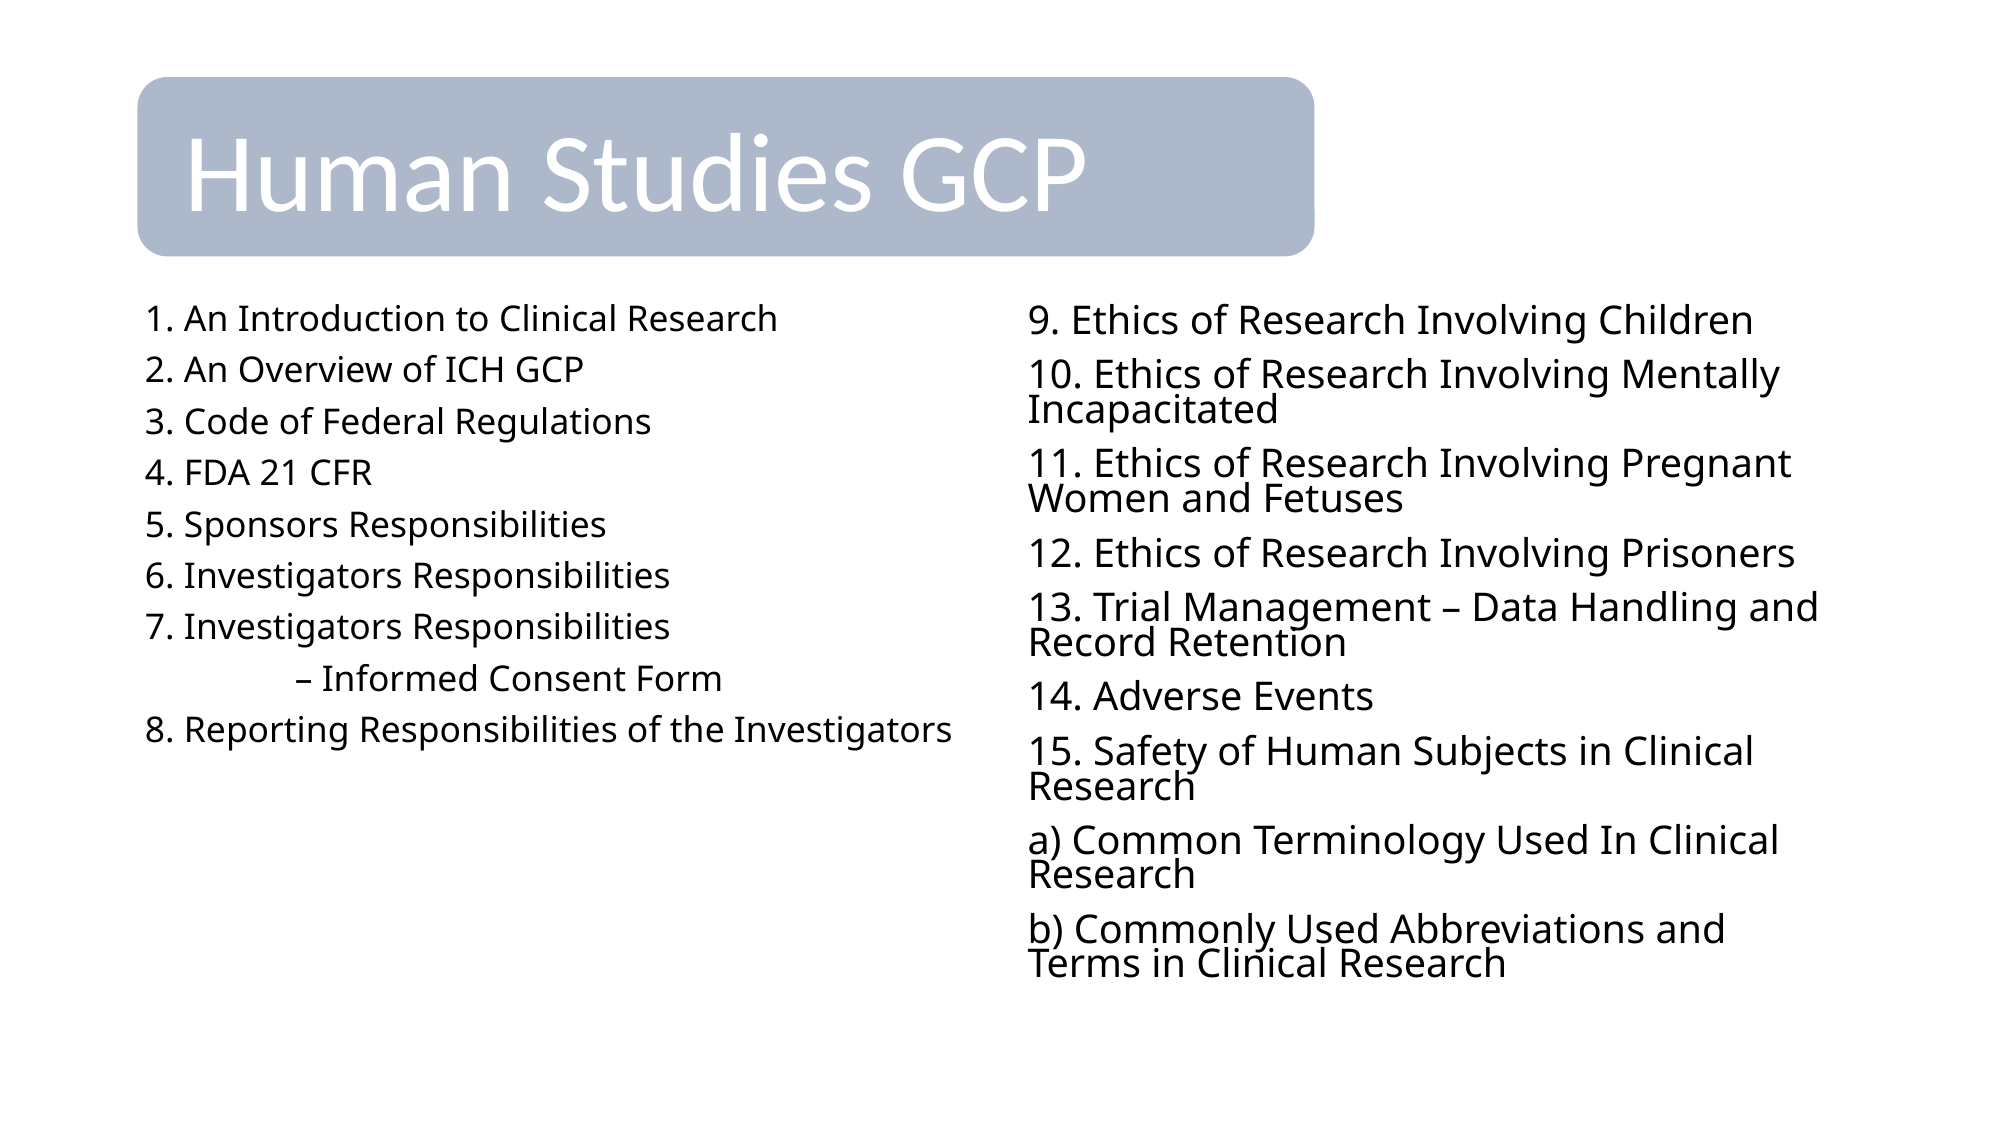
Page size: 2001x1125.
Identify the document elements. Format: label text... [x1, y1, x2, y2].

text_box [137, 76, 1315, 257]
text_box 9. Ethics of Research Involving Children 10. Ethics of Research Involving Mentally Incapacitated 11. Ethics of Research Involving Pregnant Women and Fetuses 12. Ethics of Research Involving Prisoners 13. Trial Management – Data Handling and Record Retention 14. Adverse Events 15. Safety of Human Subjects in Clinical Research a) Common Terminology Used In Clinical Research b) Commonly Used Abbreviations and Terms in Clinical Research [1020, 299, 1855, 1014]
list 1. An Introduction to Clinical Research 2. An Overview of ICH GCP 3. Code of Federal Regulations 4. FDA 21 CFR 5. Sponsors Responsibilities 6. Investigators Responsibilities 7. Investigators Responsibilities – Informed Consent Form 8. Reporting Responsibilities of the Investigators [136, 298, 988, 1014]
